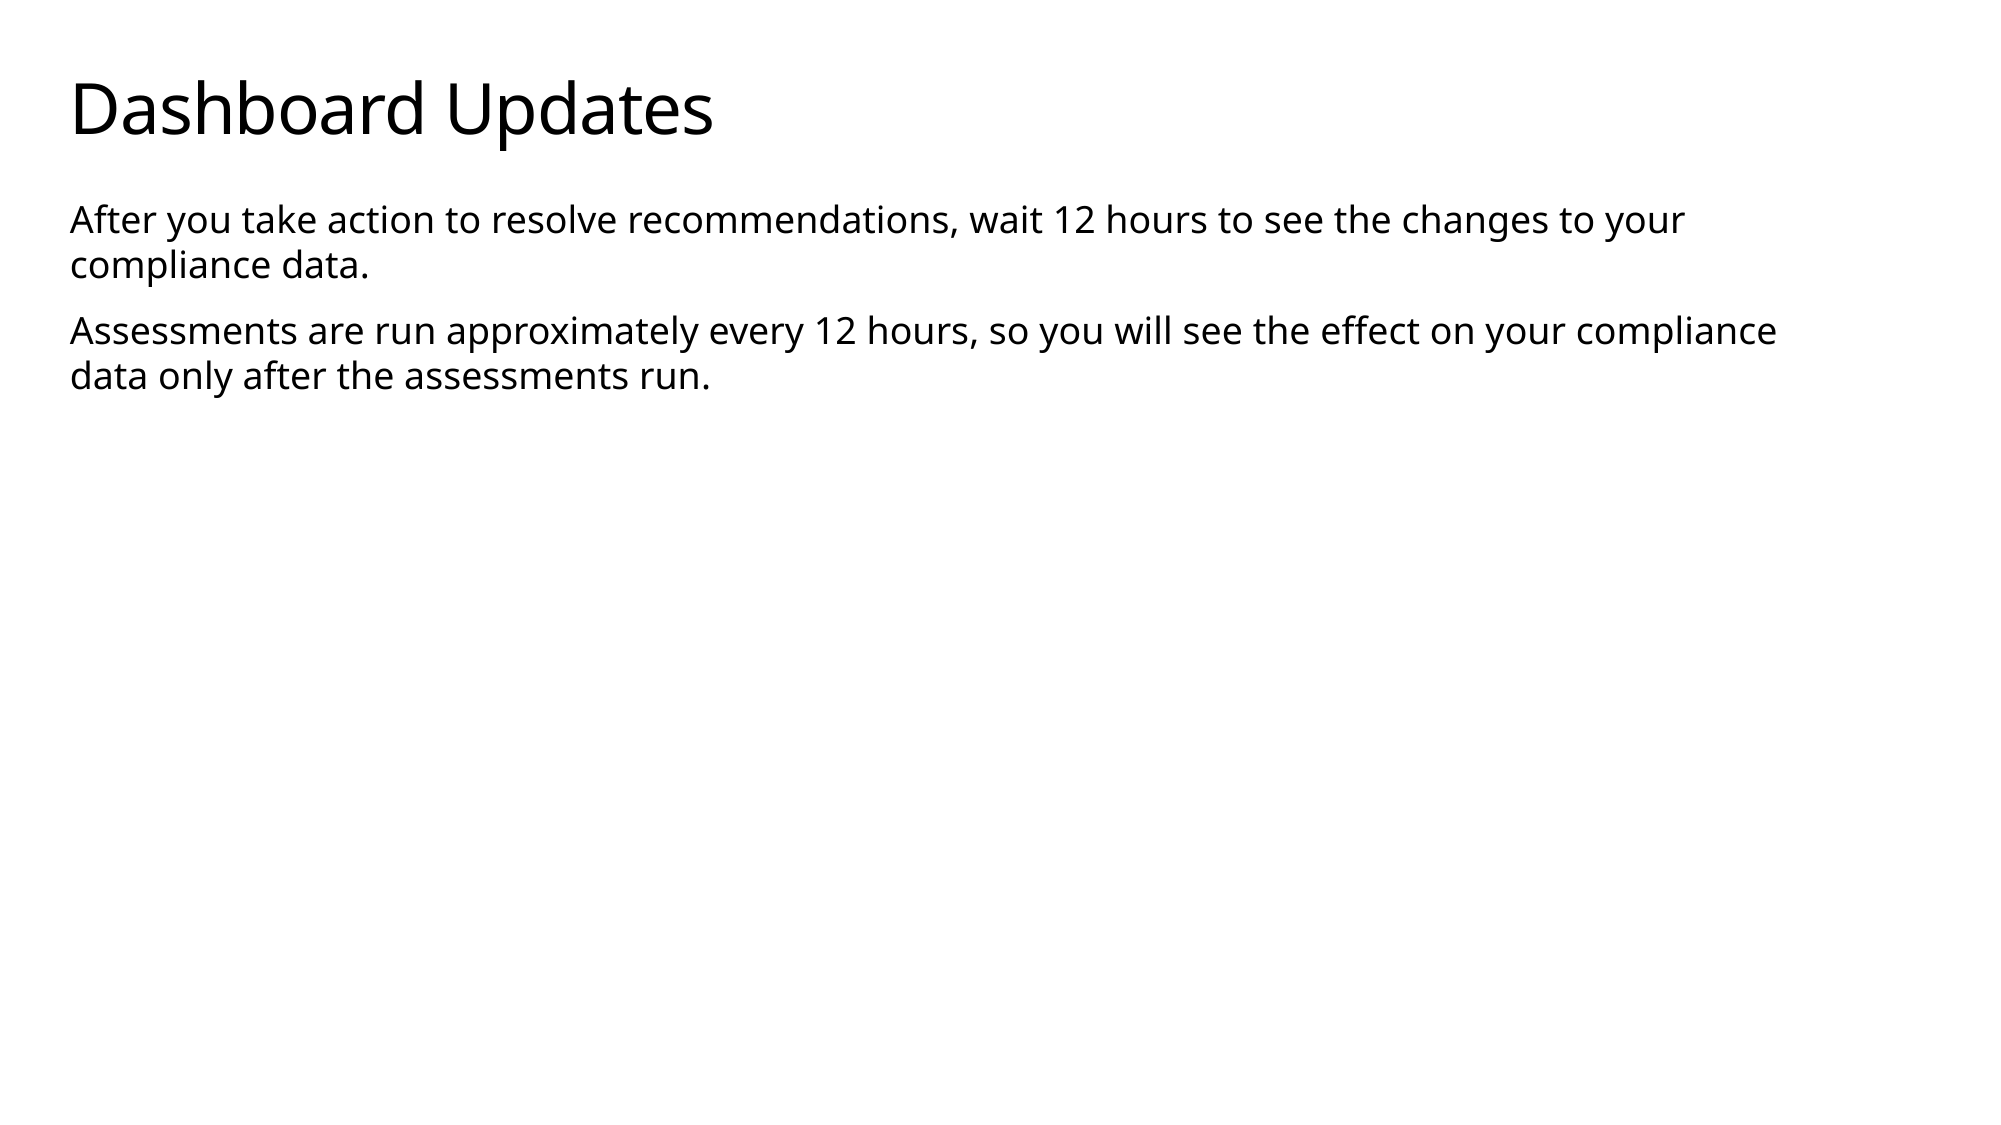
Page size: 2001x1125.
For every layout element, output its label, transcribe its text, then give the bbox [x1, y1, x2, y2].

list After you take action to resolve recommendations, wait 12 hours to see the changes to your compliance data. Assessments are run approximately every 12 hours, so you will see the effect on your compliance data only after the assessments run. [69, 196, 1829, 279]
title Dashboard Updates [69, 36, 1345, 161]
